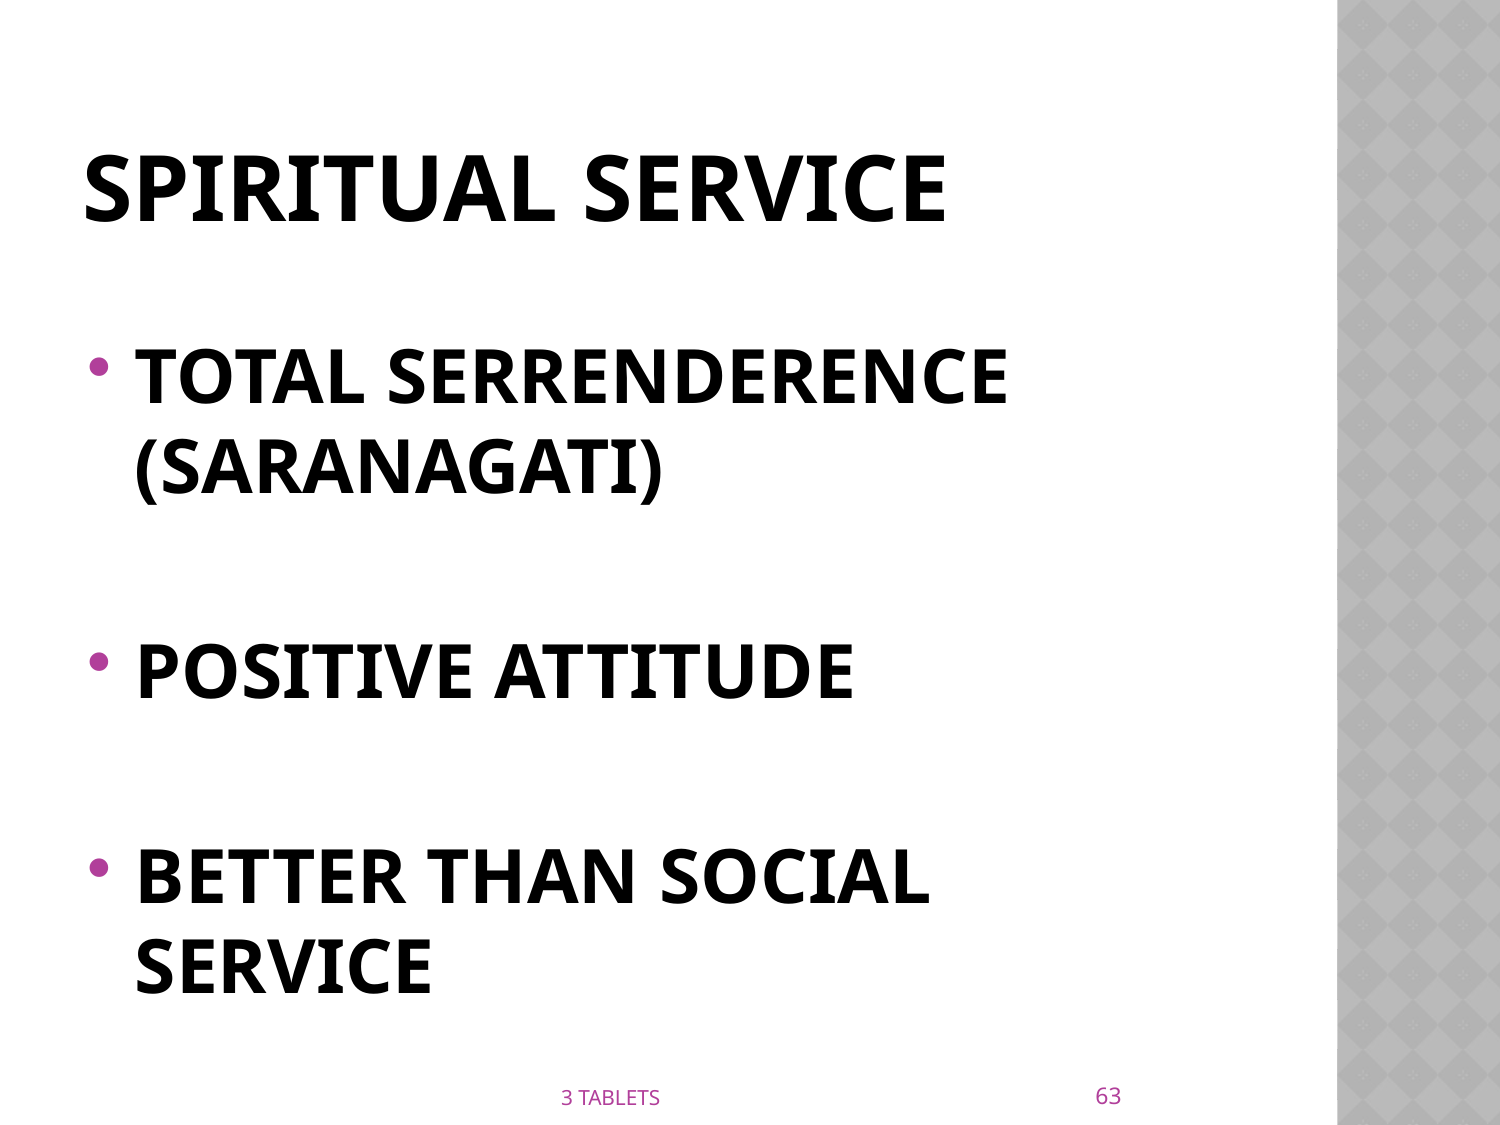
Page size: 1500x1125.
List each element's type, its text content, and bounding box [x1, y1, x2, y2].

slide_number 63 [1025, 1075, 1122, 1113]
footer 3 TABLETS [75, 1075, 675, 1114]
title SPIRITUAL SERVICE [75, 52, 1263, 240]
list TOTAL SERRENDERENCE (SARANAGATI) POSITIVE ATTITUDE BETTER THAN SOCIAL SERVICE [75, 264, 1263, 1059]
